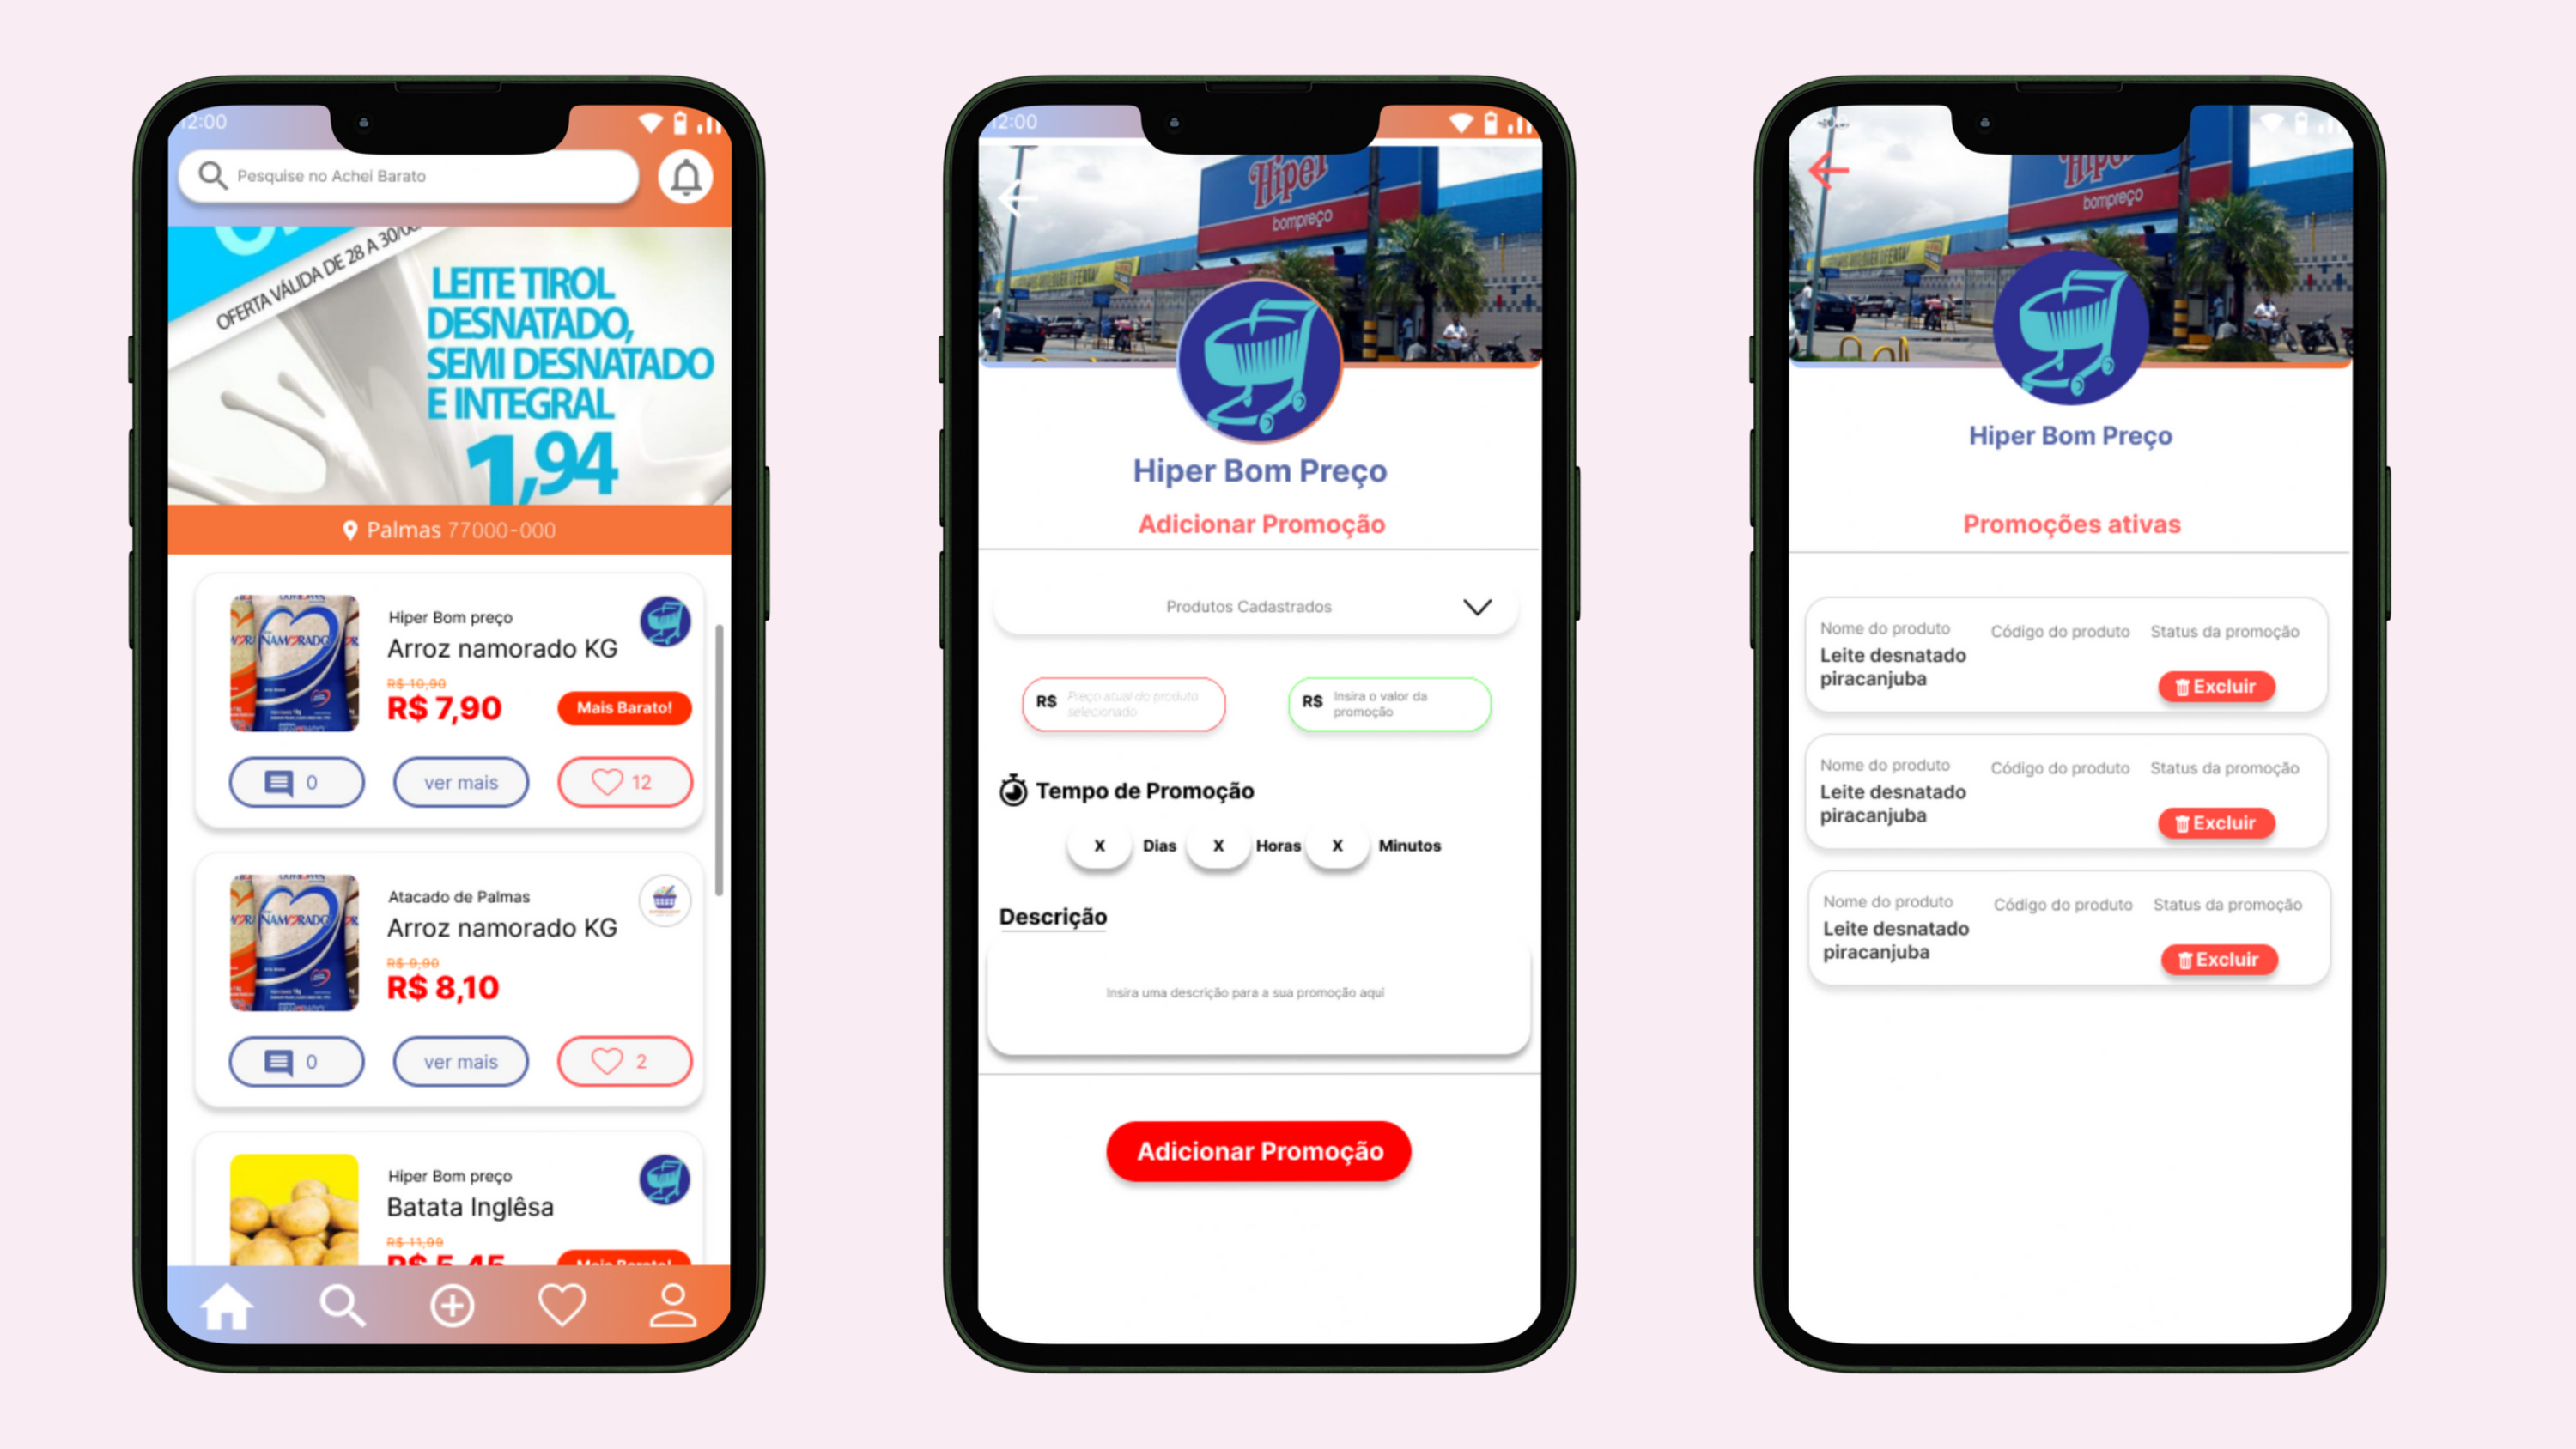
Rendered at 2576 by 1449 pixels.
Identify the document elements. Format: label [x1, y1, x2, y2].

text_box [1742, 67, 2398, 1382]
text_box [121, 67, 778, 1382]
text_box [932, 67, 1589, 1382]
